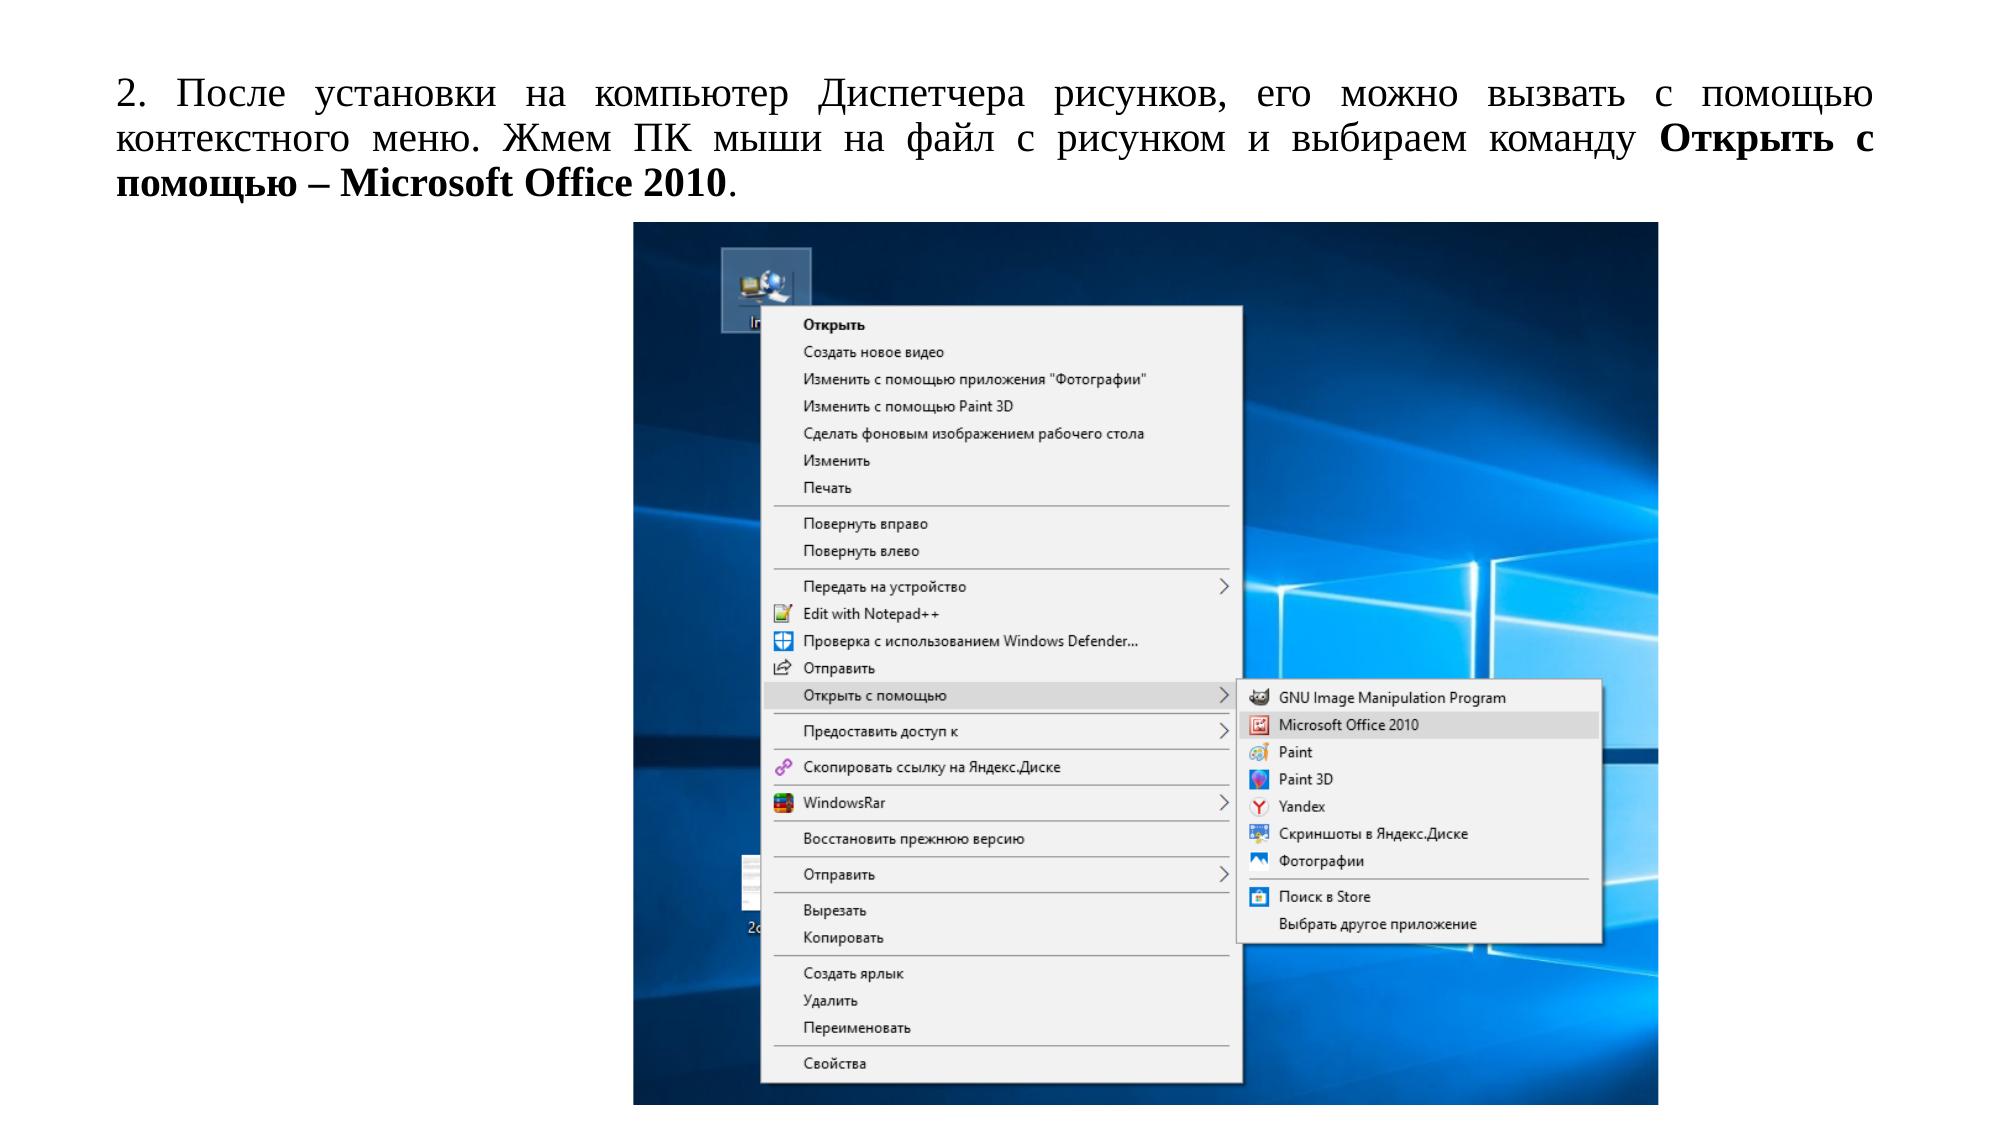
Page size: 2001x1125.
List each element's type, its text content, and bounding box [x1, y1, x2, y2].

picture [1642, 508, 1659, 516]
picture [633, 222, 1659, 1105]
list 2. После установки на компьютер Диспетчера рисунков, его можно вызвать с помощью контекстного меню. Жмем ПК мыши на файл с рисунком и выбираем команду Открыть с помощью – Microsoft Office 2010. [101, 63, 1890, 230]
